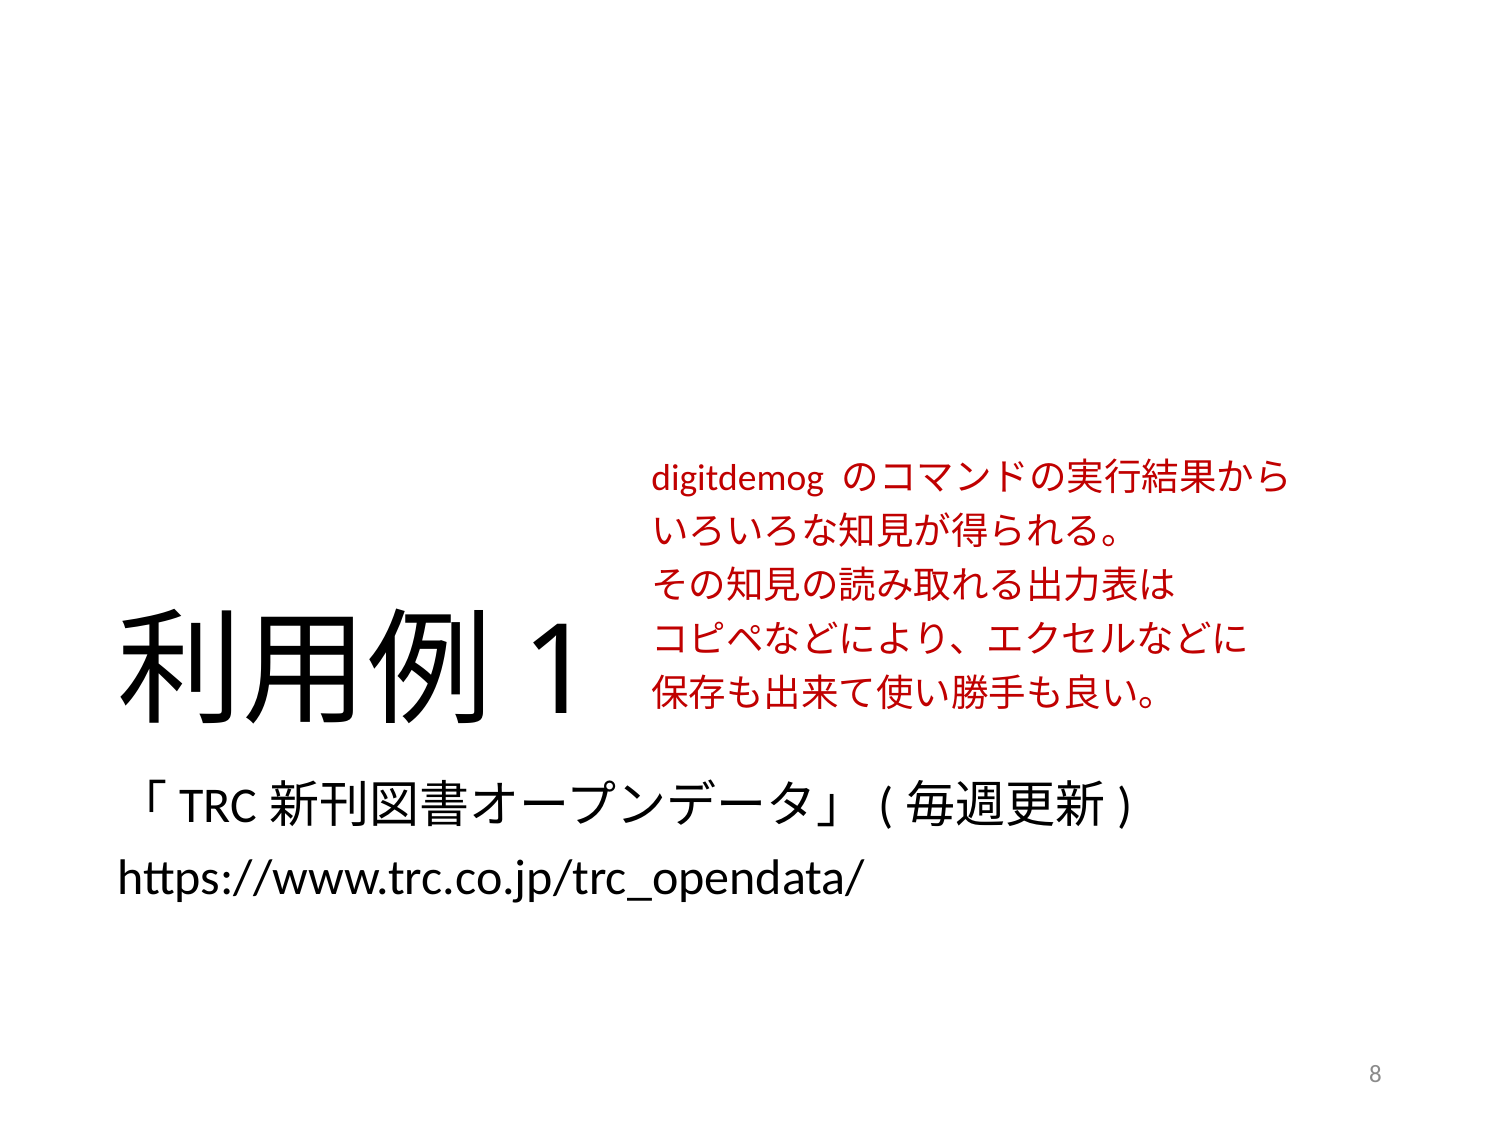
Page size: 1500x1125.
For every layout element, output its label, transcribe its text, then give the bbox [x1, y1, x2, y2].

text_box digitdemog のコマンドの実行結果から いろいろな知見が得られる。 その知見の読み取れる出力表は コピペなどにより、エクセルなどに 保存も出来て使い勝手も良い。 [636, 437, 1466, 767]
slide_number 8 [1059, 1042, 1397, 1103]
title 利用例1 [102, 280, 1397, 749]
list 「TRC新刊図書オープンデータ」(毎週更新) https://www.trc.co.jp/trc_opendata/ [102, 752, 1397, 999]
